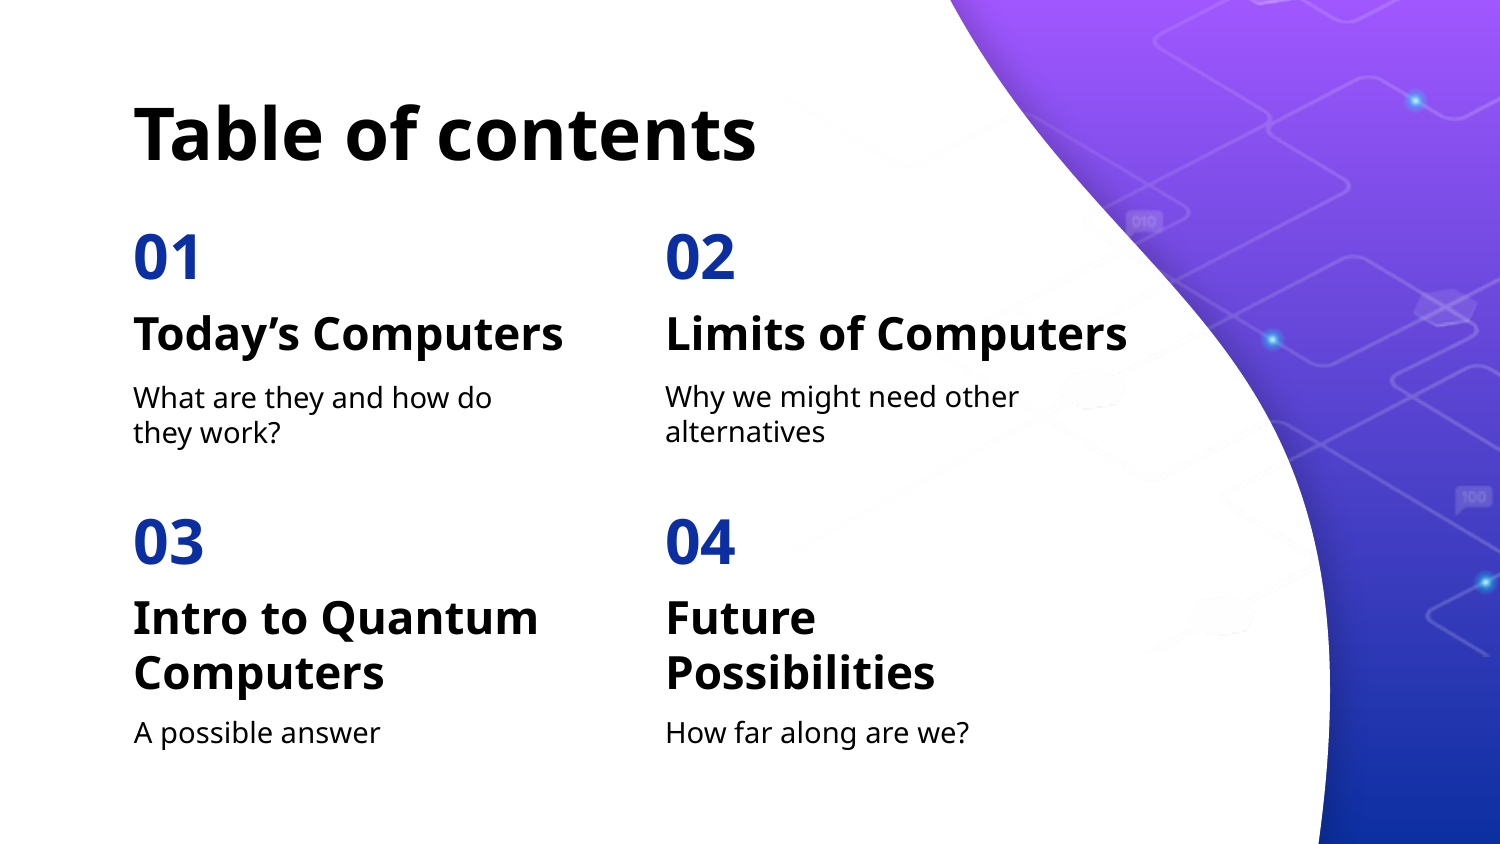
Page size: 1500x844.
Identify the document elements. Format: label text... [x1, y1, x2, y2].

subtitle Today’s Computers [118, 301, 604, 364]
subtitle Limits of Computers [649, 301, 1316, 364]
subtitle What are they and how do they work? [118, 364, 564, 444]
picture [341, 0, 1500, 657]
subtitle Why we might need other alternatives [649, 364, 1097, 443]
subtitle Future Possibilities [649, 612, 1097, 675]
subtitle Intro to Quantum Computers [118, 612, 564, 675]
title 04 [649, 492, 794, 587]
title 02 [649, 207, 794, 301]
subtitle A possible answer [119, 699, 565, 780]
subtitle How far along are we? [649, 699, 1097, 780]
title 03 [119, 492, 263, 587]
title Table of contents [118, 72, 1382, 167]
title 01 [119, 207, 263, 301]
